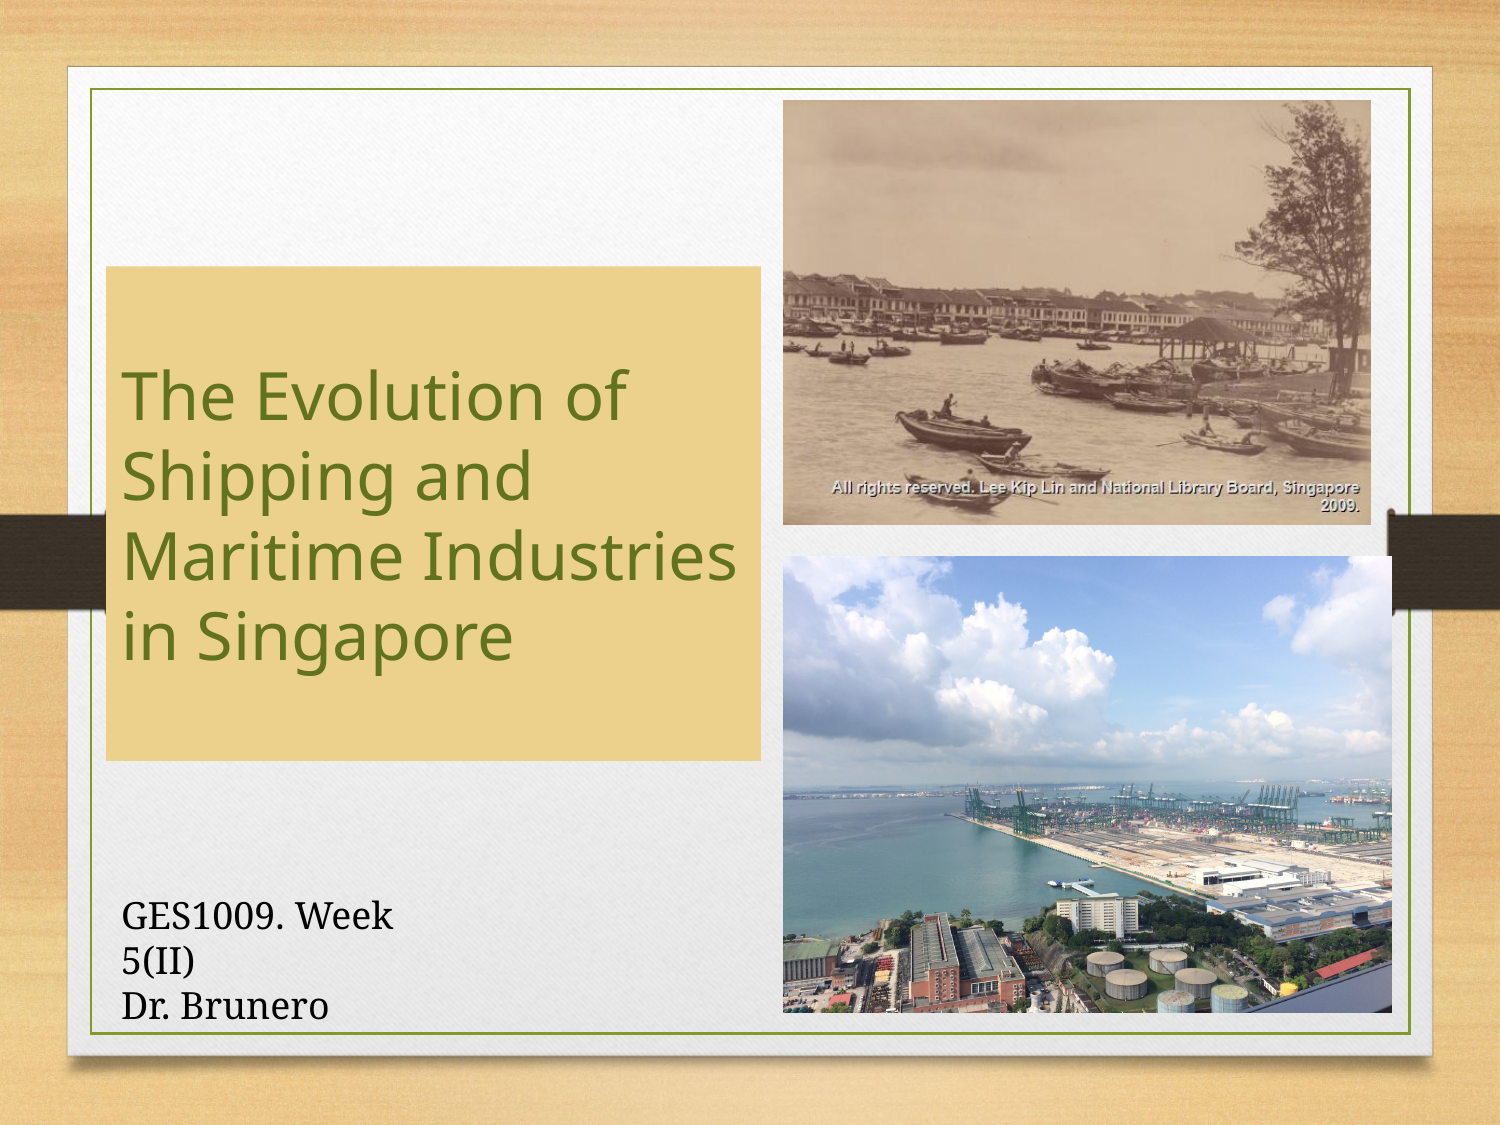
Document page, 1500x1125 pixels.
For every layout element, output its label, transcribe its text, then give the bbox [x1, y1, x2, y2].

text_box The Evolution of Shipping and Maritime Industries in Singapore [106, 266, 761, 761]
picture [0, 0, 1500, 1125]
text_box GES1009. Week 5(II) Dr. Brunero [106, 884, 480, 1035]
